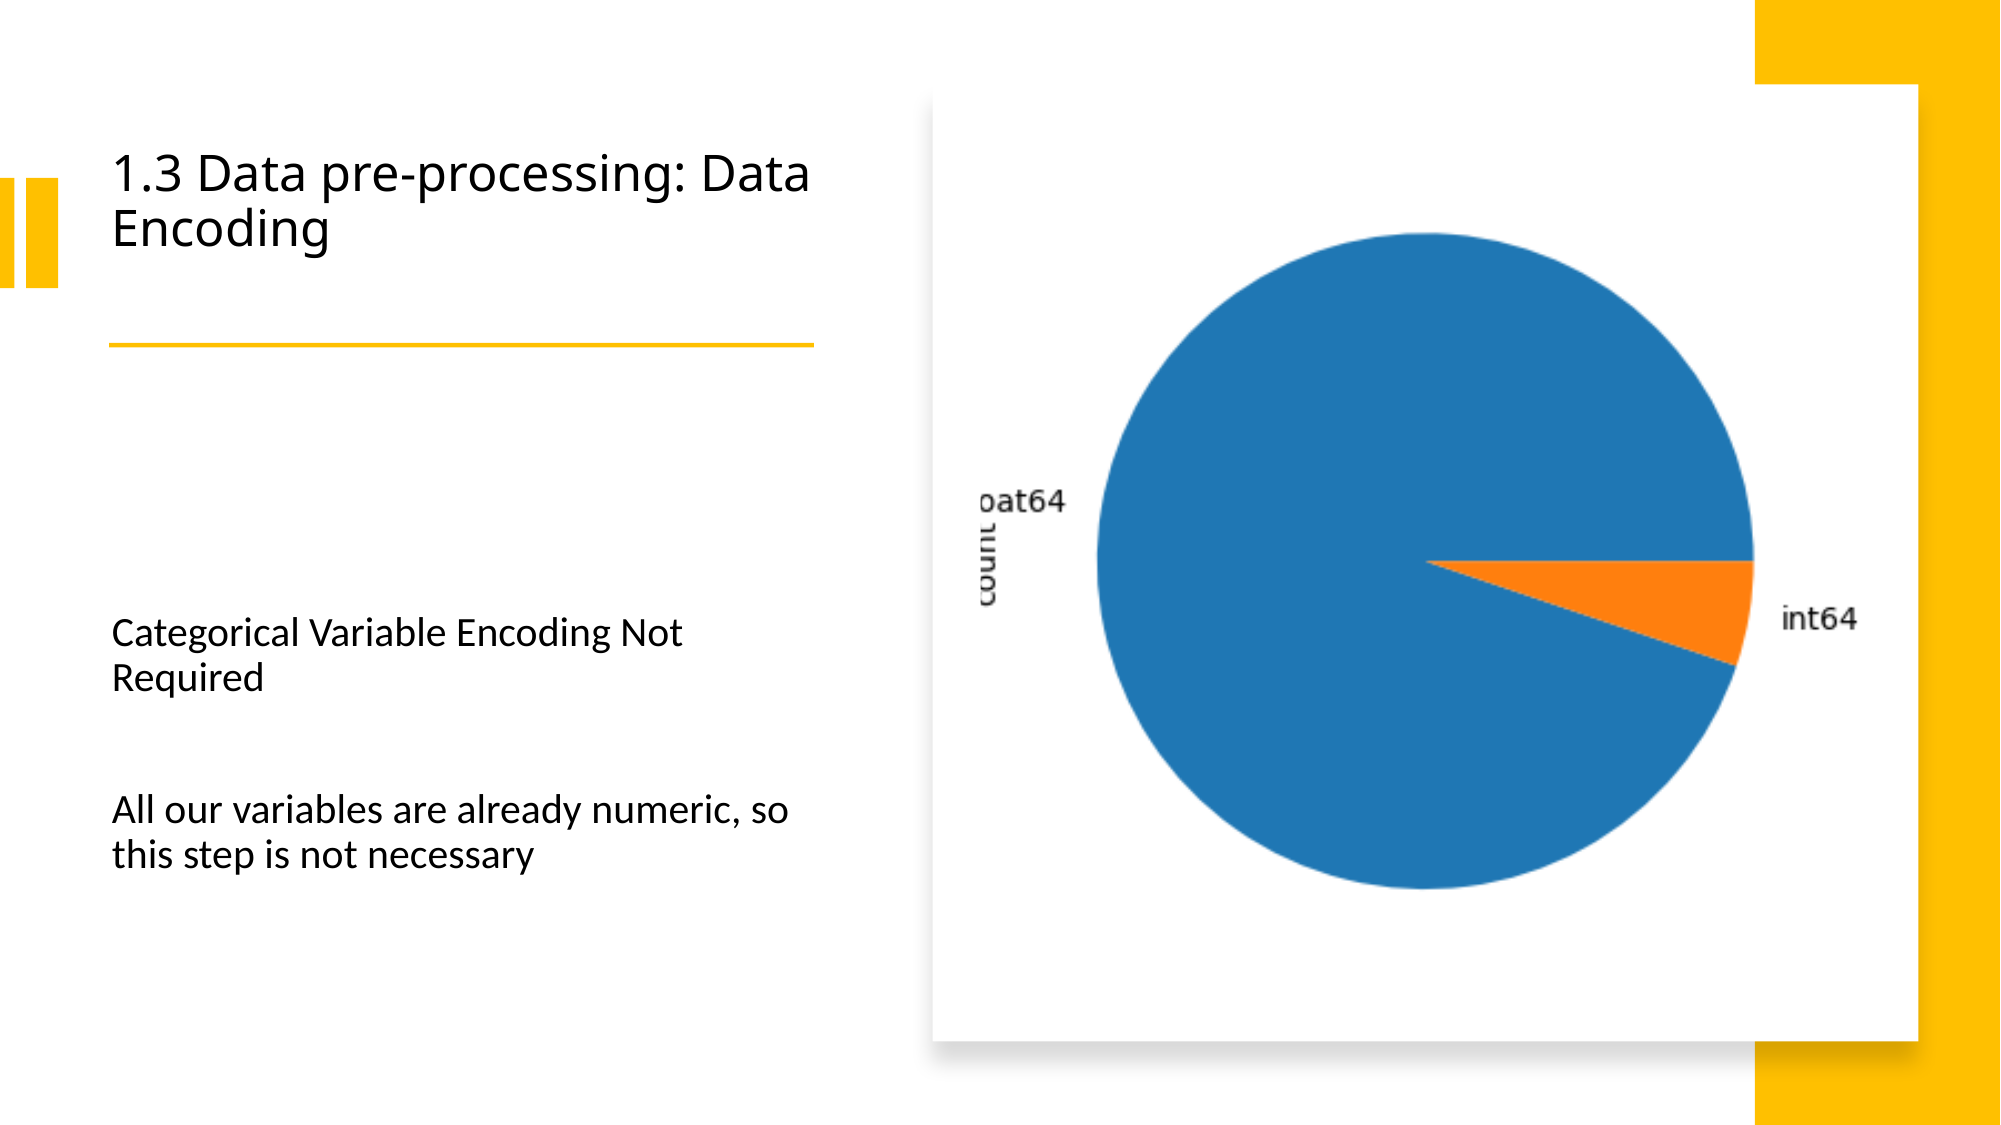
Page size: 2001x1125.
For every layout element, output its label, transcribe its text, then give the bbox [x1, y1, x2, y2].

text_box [0, 177, 59, 289]
text_box [108, 342, 815, 348]
text_box [932, 83, 1919, 1042]
text_box [1754, 0, 2000, 1125]
list Categorical Variable Encoding Not Required All our variables are already numeric, so this step is not necessary [96, 382, 845, 1036]
picture [980, 131, 1871, 994]
text_box [0, 0, 1754, 1125]
title 1.3 Data pre-processing: Data Encoding [96, 140, 845, 326]
